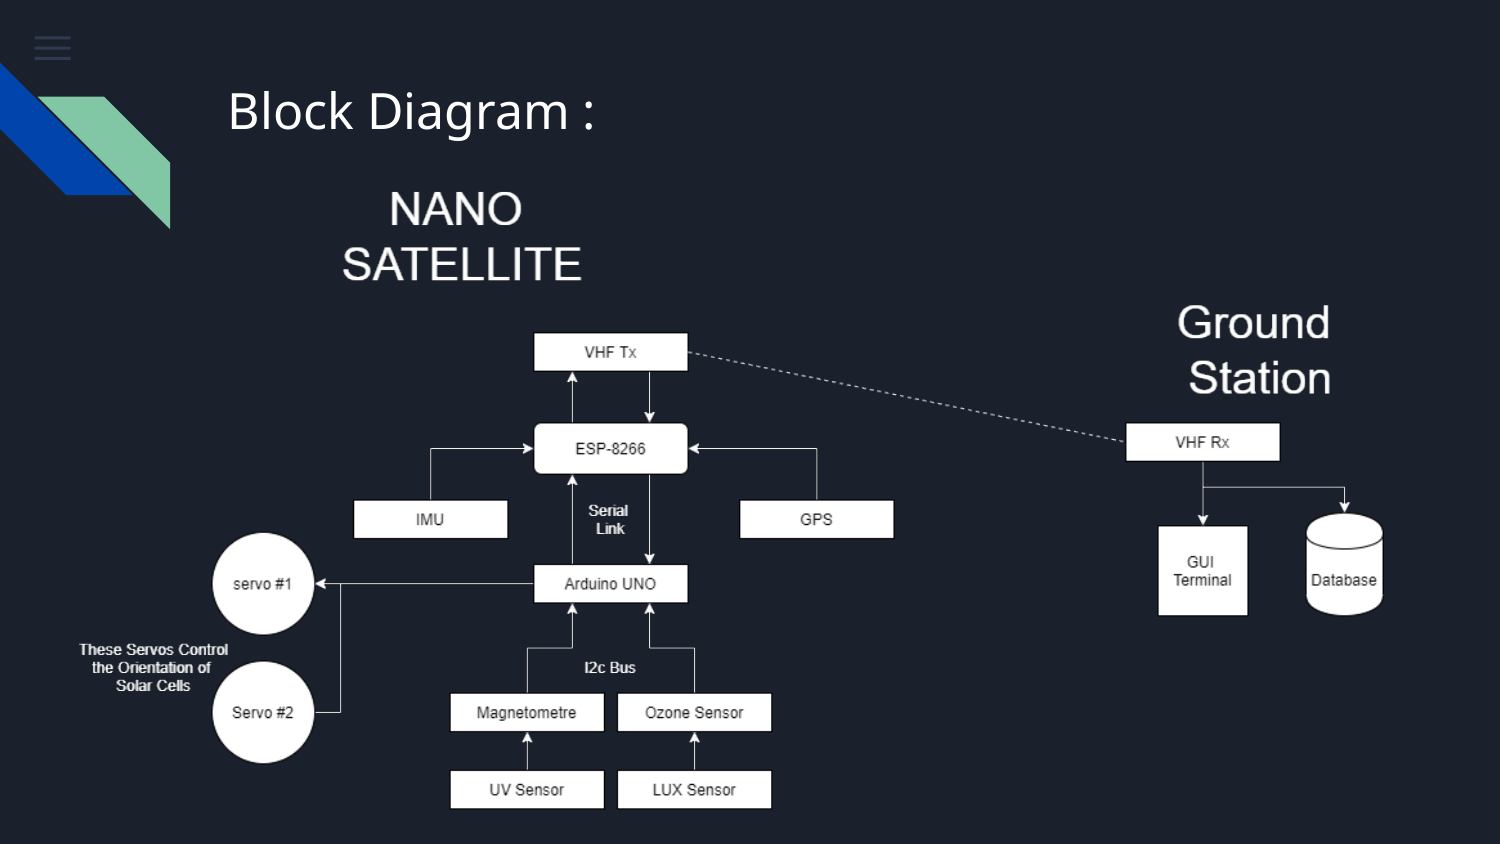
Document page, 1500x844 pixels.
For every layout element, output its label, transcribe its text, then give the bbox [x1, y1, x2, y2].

title Block Diagram : [212, 64, 836, 151]
picture [57, 152, 1384, 812]
